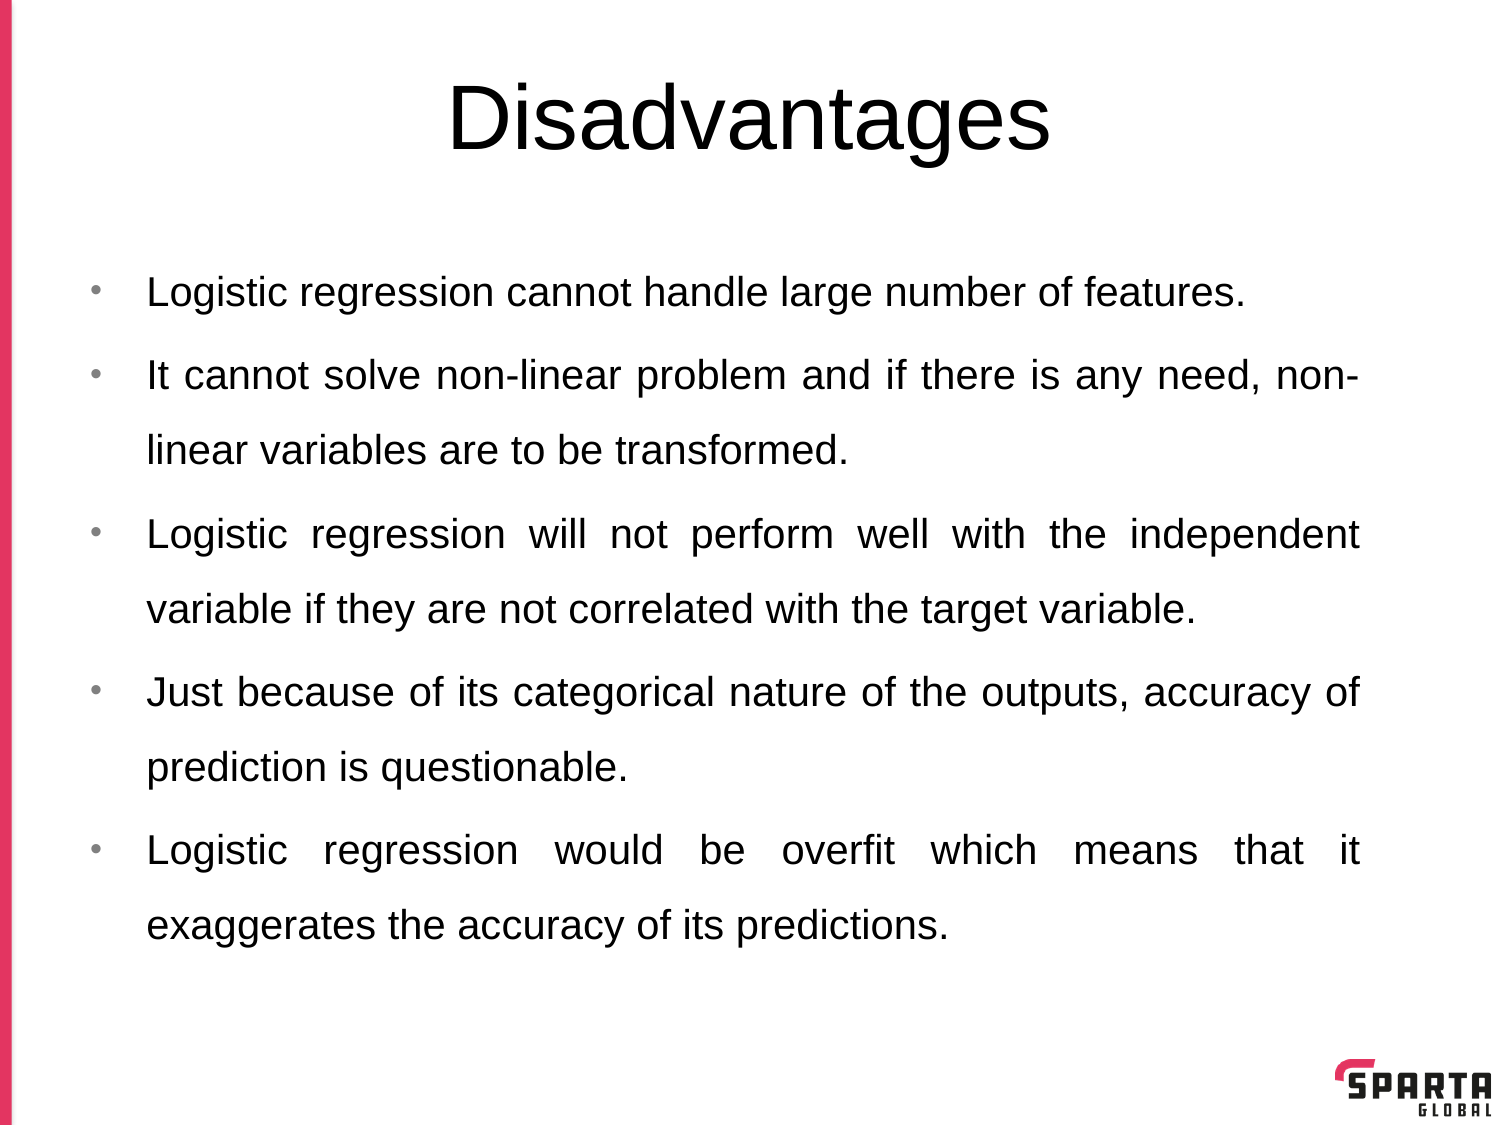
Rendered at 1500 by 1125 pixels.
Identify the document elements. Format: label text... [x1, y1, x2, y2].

list Logistic regression cannot handle large number of features. It cannot solve non-linear problem and if there is any need, non-linear variables are to be transformed. Logistic regression will not perform well with the independent variable if they are not correlated with the target variable. Just because of its categorical nature of the outputs, accuracy of prediction is questionable. Logistic regression would be overfit which means that it exaggerates the accuracy of its predictions. [75, 232, 1376, 969]
picture [1335, 1059, 1492, 1117]
title Disadvantages [75, 19, 1425, 207]
